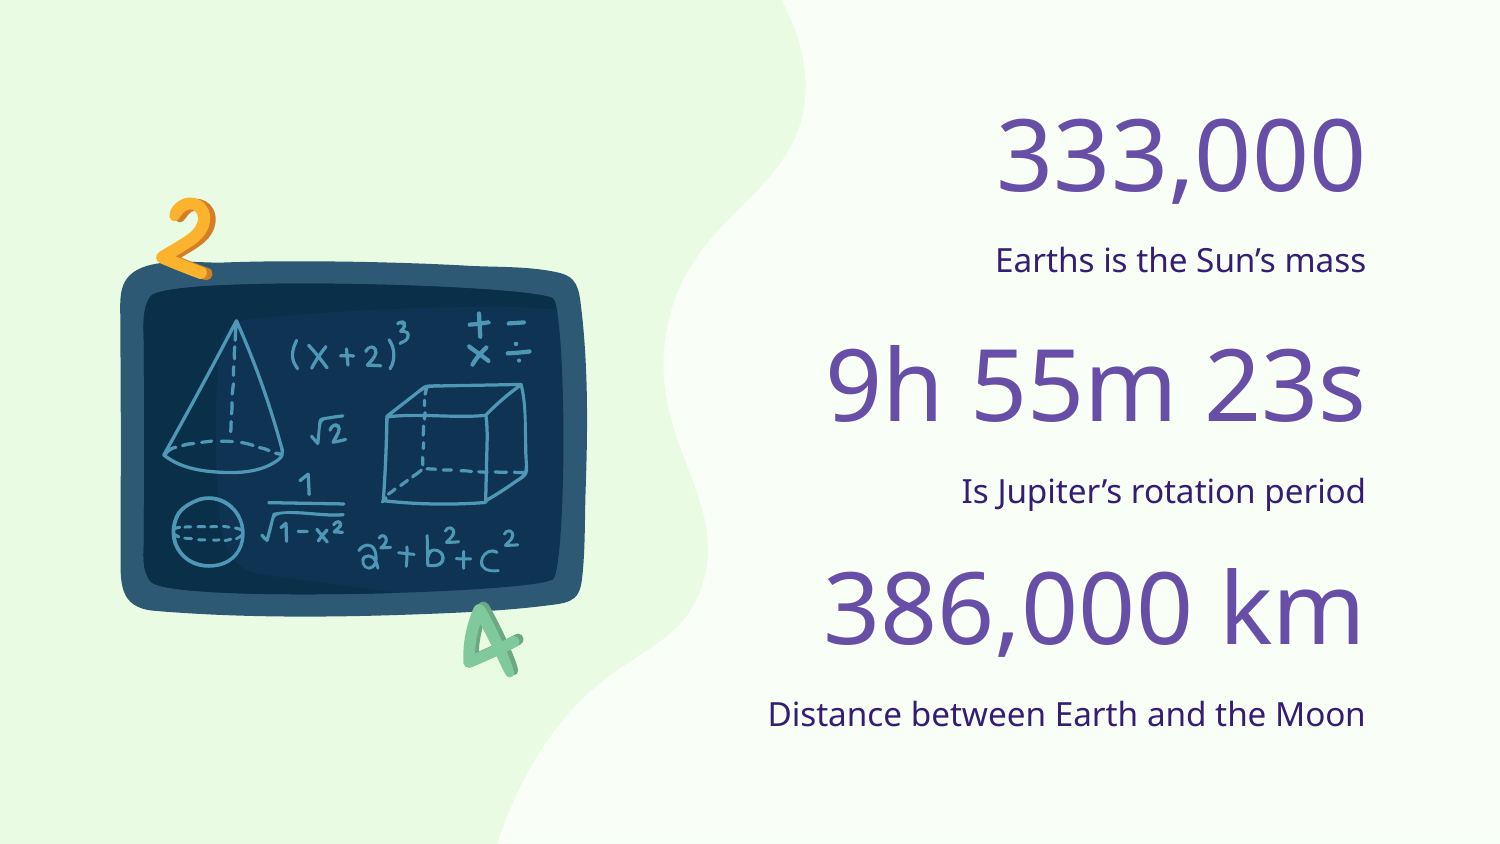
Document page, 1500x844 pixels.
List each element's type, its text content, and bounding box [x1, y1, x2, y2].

subtitle Distance between Earth and the Moon [750, 677, 1382, 756]
subtitle Is Jupiter’s rotation period [750, 455, 1382, 534]
subtitle Earths is the Sun’s mass [750, 224, 1382, 303]
title 9h 55m 23s [750, 307, 1382, 455]
title 386,000 km [750, 534, 1382, 677]
title 333,000 [750, 76, 1382, 224]
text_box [117, 197, 589, 678]
